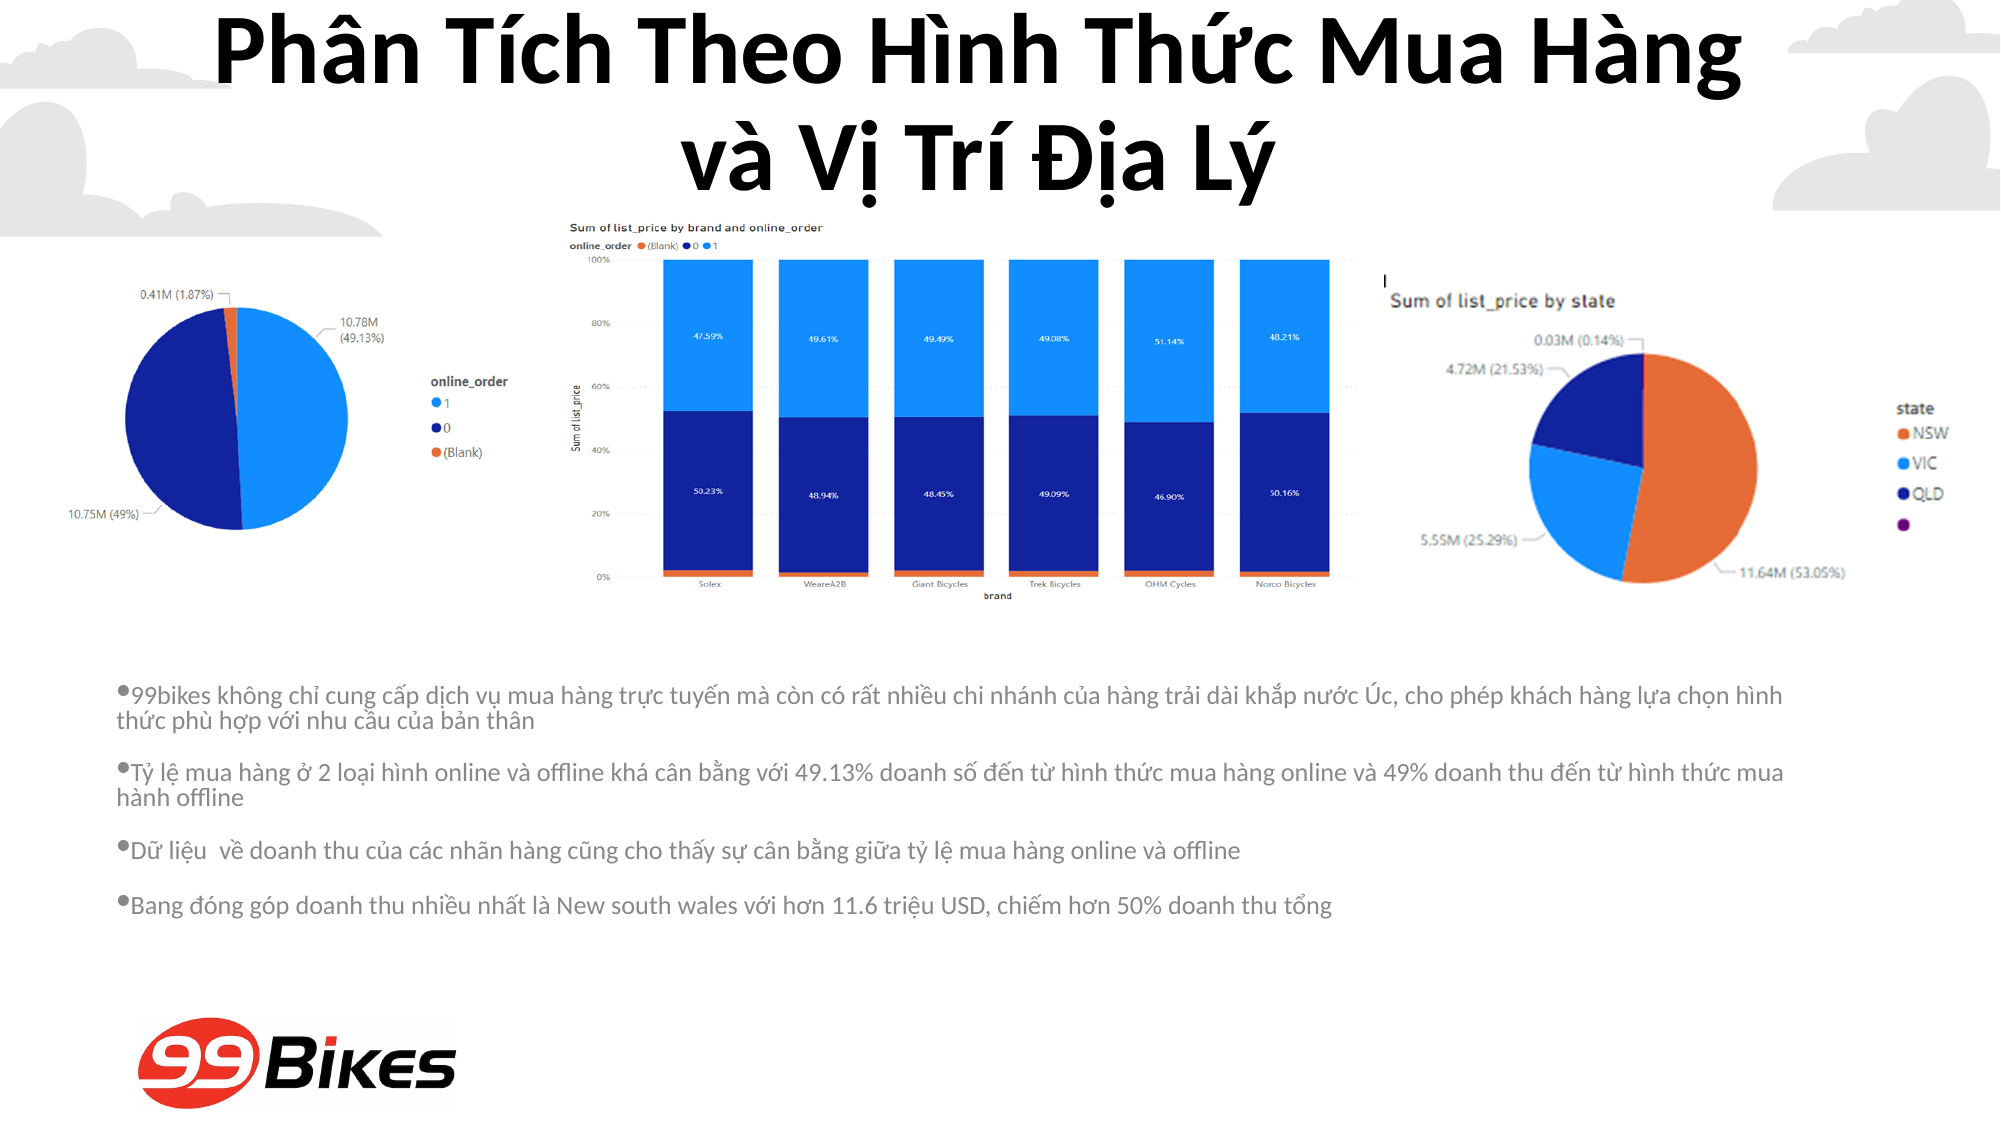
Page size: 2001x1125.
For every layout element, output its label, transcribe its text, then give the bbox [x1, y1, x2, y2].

picture [1383, 272, 1976, 604]
title Phân Tích Theo Hình Thức Mua Hàng và Vị Trí Địa Lý [185, 0, 1772, 249]
picture [568, 219, 1360, 606]
picture [136, 1015, 458, 1112]
picture [67, 280, 510, 541]
list •99bikes không chỉ cung cấp dịch vụ mua hàng trực tuyến mà còn có rất nhiều chi nhánh của hàng trải dài khắp nước Úc, cho phép khách hàng lựa chọn hình thức phù hợp với nhu cầu của bản thân •Tỷ lệ mua hàng ở 2 loại hình online và offline khá cân bằng với 49.13% doanh số đến từ hình thức mua hàng online và 49% doanh thu đến từ hình thức mua hành offline •Dữ liệu về doanh thu của các nhãn hàng cũng cho thấy sự cân bằng giữa tỷ lệ mua hàng online và offline •Bang đóng góp doanh thu nhiều nhất là New south wales với hơn 11.6 triệu USD, chiếm hơn 50% doanh thu tổng [101, 669, 1827, 1001]
